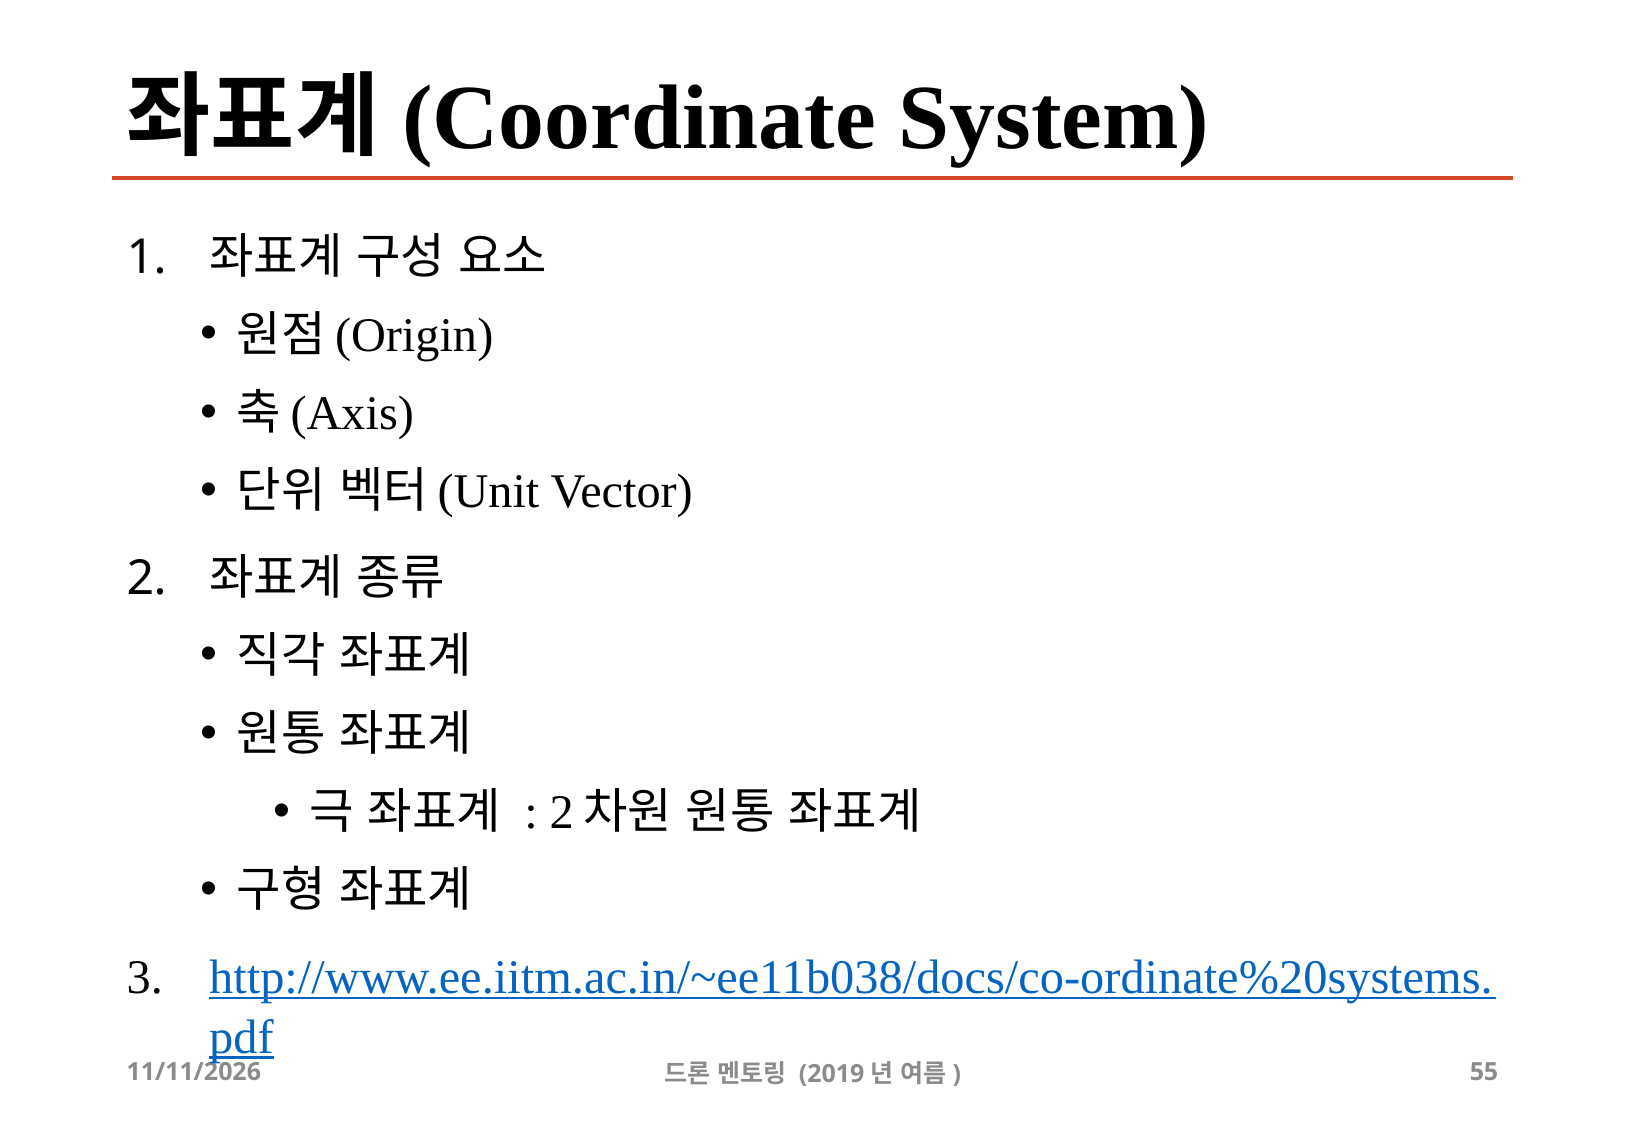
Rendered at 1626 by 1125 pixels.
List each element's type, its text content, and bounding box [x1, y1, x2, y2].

footer 드론 멘토링 (2019년 여름) [538, 1042, 1087, 1103]
title 좌표계(Coordinate System) [111, 59, 1514, 179]
slide_number 55 [1433, 1042, 1514, 1103]
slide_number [111, 1042, 303, 1103]
list 좌표계 구성 요소 원점(Origin) 축(Axis) 단위 벡터(Unit Vector) 좌표계 종류 직각 좌표계 원통 좌표계 극 좌표계 : 2차원 원통 좌표계 구형 좌표계 http://www.ee.iitm.ac.in/~ee11b038/docs/co-ordinate%20systems.pdf [111, 205, 1514, 1014]
